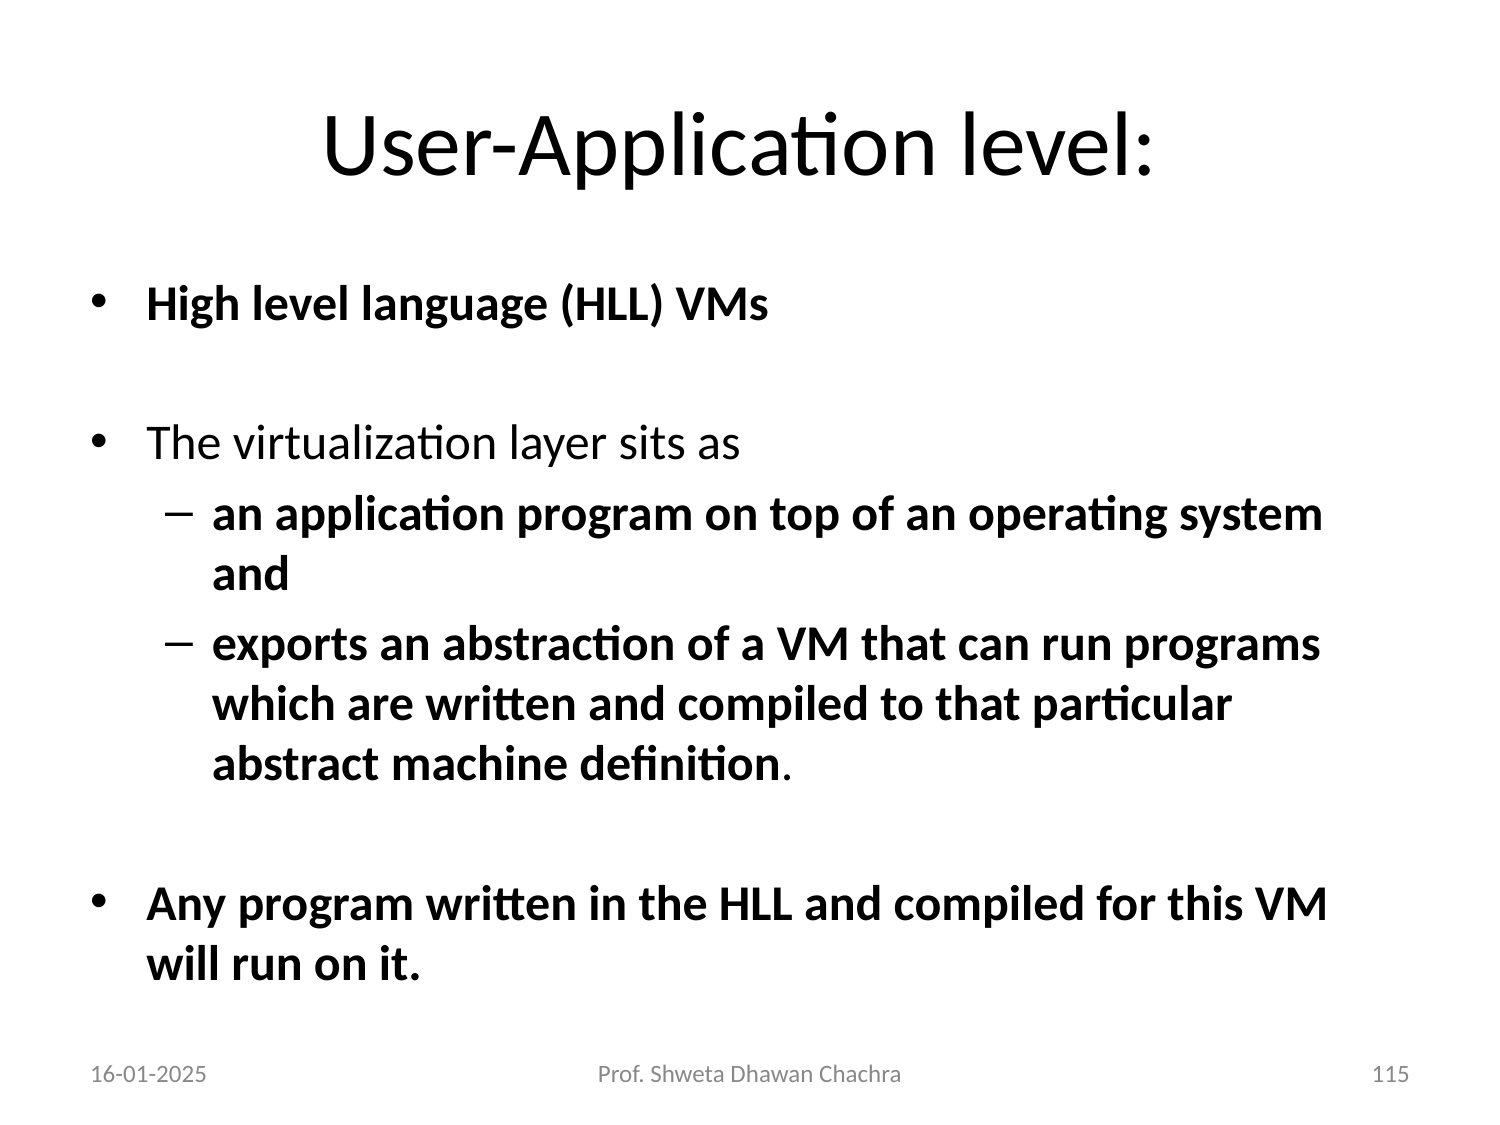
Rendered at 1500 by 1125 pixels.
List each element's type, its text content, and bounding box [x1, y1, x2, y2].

list High level language (HLL) VMs The virtualization layer sits as an application program on top of an operating system and exports an abstraction of a VM that can run programs which are written and compiled to that particular abstract machine definition. Any program written in the HLL and compiled for this VM will run on it. [75, 262, 1425, 1005]
title User-Application level: [75, 45, 1425, 233]
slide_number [75, 1042, 425, 1103]
slide_number ‹#› [1074, 1042, 1425, 1103]
footer Prof. Shweta Dhawan Chachra [512, 1042, 988, 1103]
